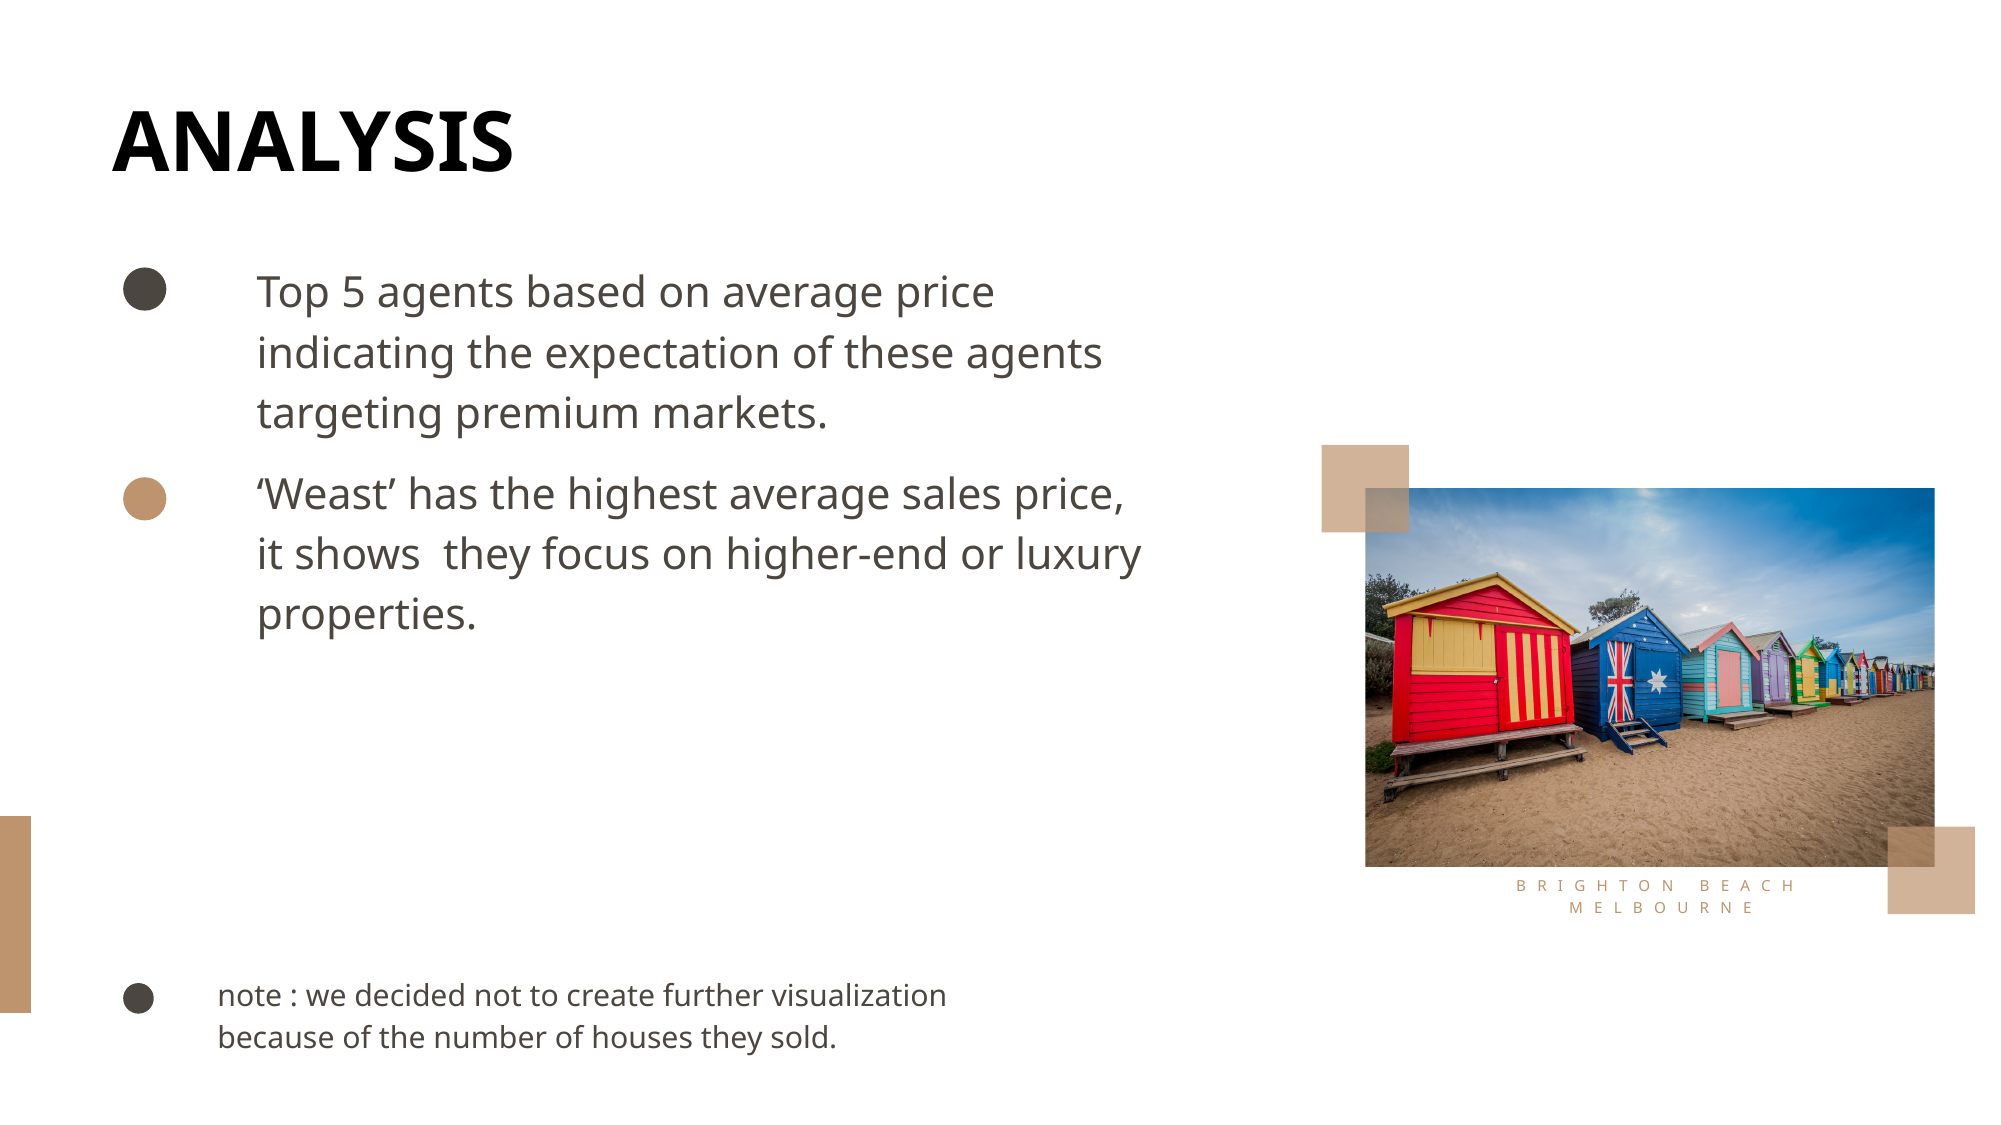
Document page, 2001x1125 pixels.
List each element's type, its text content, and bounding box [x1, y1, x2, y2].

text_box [123, 983, 154, 1014]
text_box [1321, 444, 1409, 533]
text_box [1365, 488, 1935, 867]
text_box note : we decided not to create further visualization because of the number of houses they sold. [217, 969, 955, 1055]
text_box Top 5 agents based on average price indicating the expectation of these agents targeting premium markets. [256, 256, 1163, 437]
text_box ‘Weast’ has the highest average sales price, it shows they focus on higher-end or luxury properties. [256, 457, 1163, 639]
text_box BRIGHTON BEACH MELBOURNE [1508, 873, 1812, 917]
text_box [1887, 826, 1975, 915]
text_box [0, 815, 32, 1013]
text_box Analysis [112, 24, 1378, 189]
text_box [123, 267, 167, 311]
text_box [123, 477, 167, 521]
